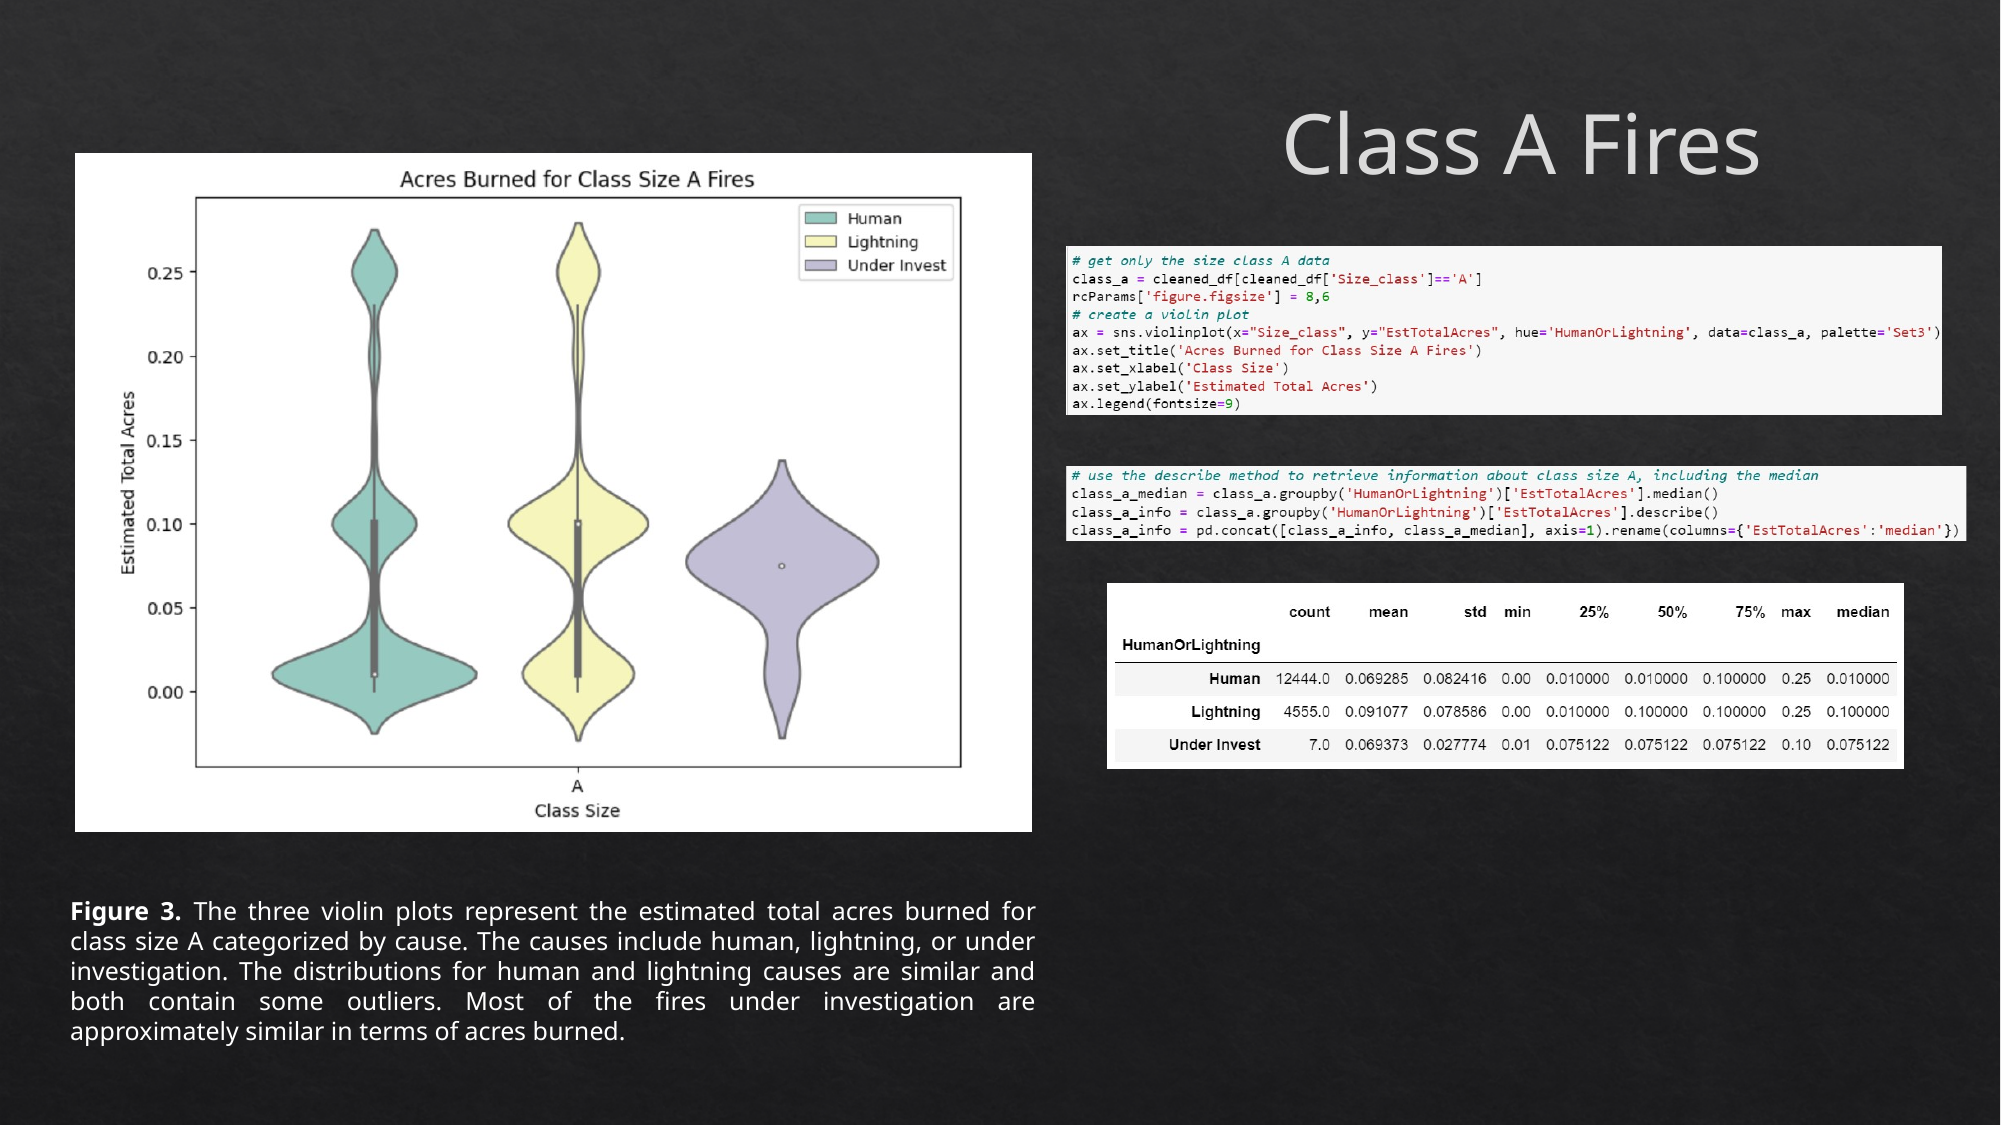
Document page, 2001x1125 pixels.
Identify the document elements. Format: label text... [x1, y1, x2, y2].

picture [1065, 466, 1967, 542]
picture [1107, 583, 1904, 769]
picture [1065, 246, 1942, 415]
picture [75, 153, 1032, 833]
text_box Figure 3. The three violin plots represent the estimated total acres burned for class size A categorized by cause. The causes include human, lightning, or under investigation. The distributions for human and lightning causes are similar and both contain some outliers. Most of the fires under investigation are approximately similar in terms of acres burned. [55, 887, 1053, 1053]
text_box Class A Fires [670, 61, 2000, 222]
